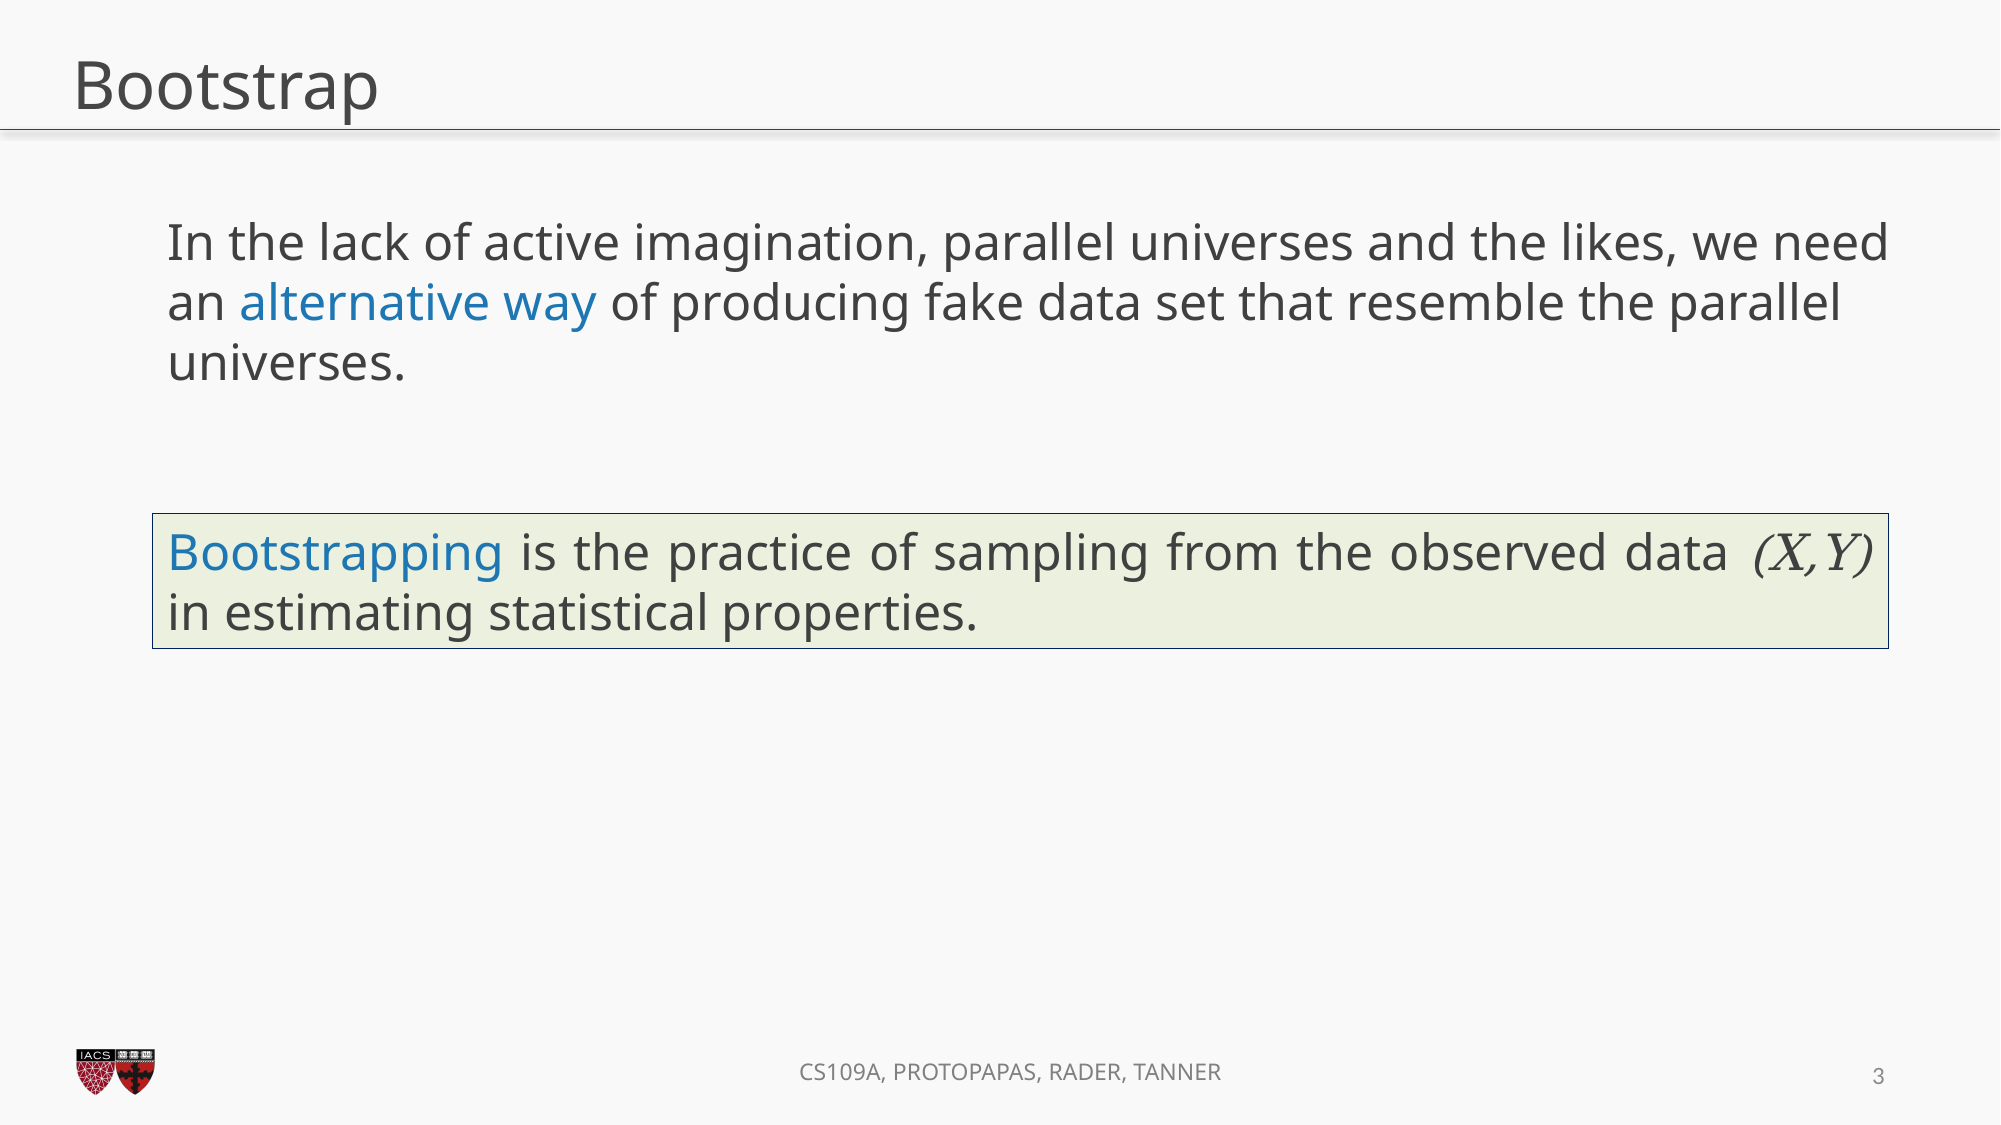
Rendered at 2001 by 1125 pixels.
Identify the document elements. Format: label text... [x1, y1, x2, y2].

text_box In the lack of active imagination, parallel universes and the likes, we need an alternative way of producing fake data set that resemble the parallel universes. [152, 202, 1918, 818]
title Bootstrap [57, 35, 1943, 162]
text_box Bootstrapping is the practice of sampling from the observed data (X,Y) in estimating statistical properties. [152, 513, 1889, 649]
picture [75, 1049, 155, 1095]
